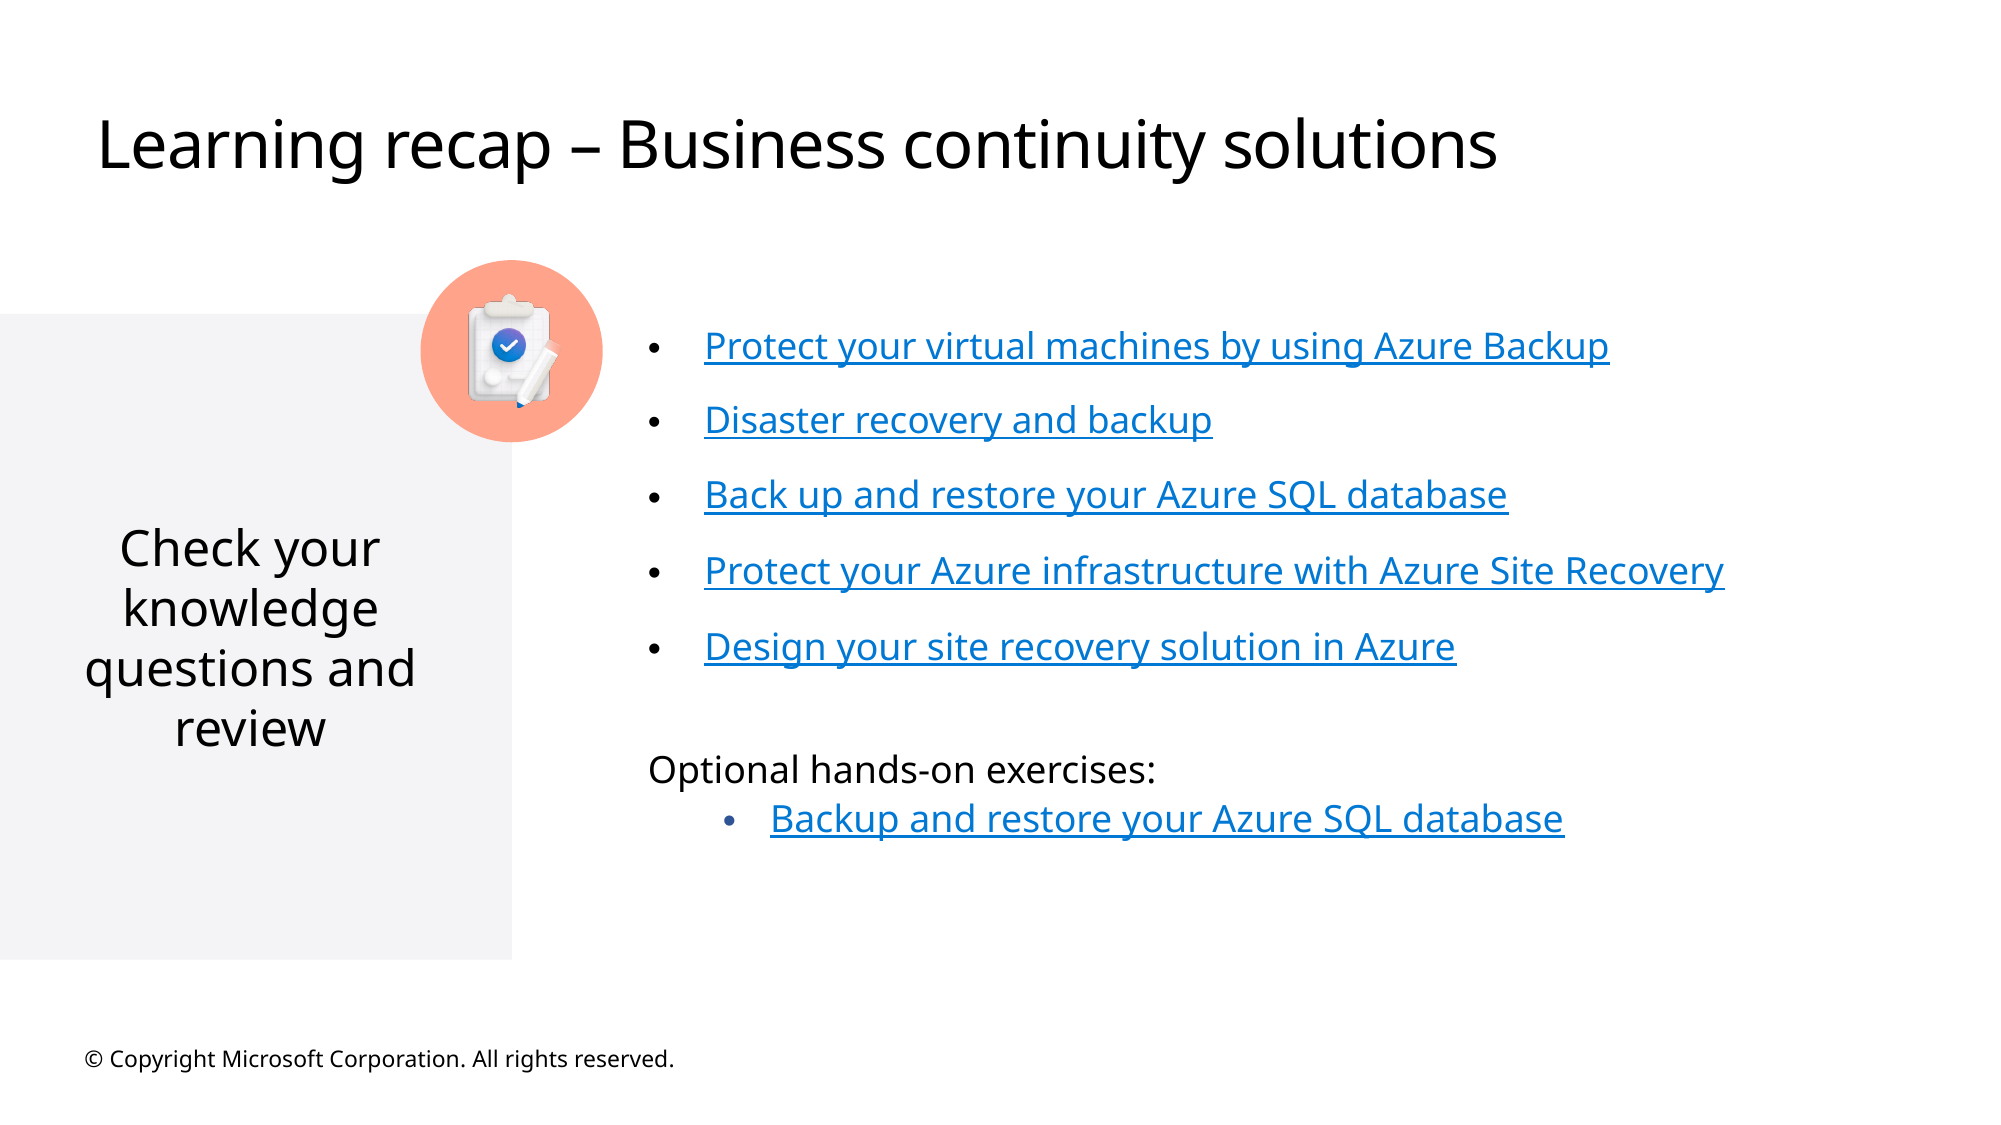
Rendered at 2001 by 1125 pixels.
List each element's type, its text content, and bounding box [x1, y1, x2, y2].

title Learning recap – Business continuity solutions [96, 96, 1856, 177]
text_box Protect your virtual machines by using Azure Backup Disaster recovery and backup Back up and restore your Azure SQL database Protect your Azure infrastructure with Azure Site Recovery Design your site recovery solution in Azure Optional hands-on exercises: Backup and restore your Azure SQL database [647, 322, 1894, 853]
picture [454, 294, 569, 408]
